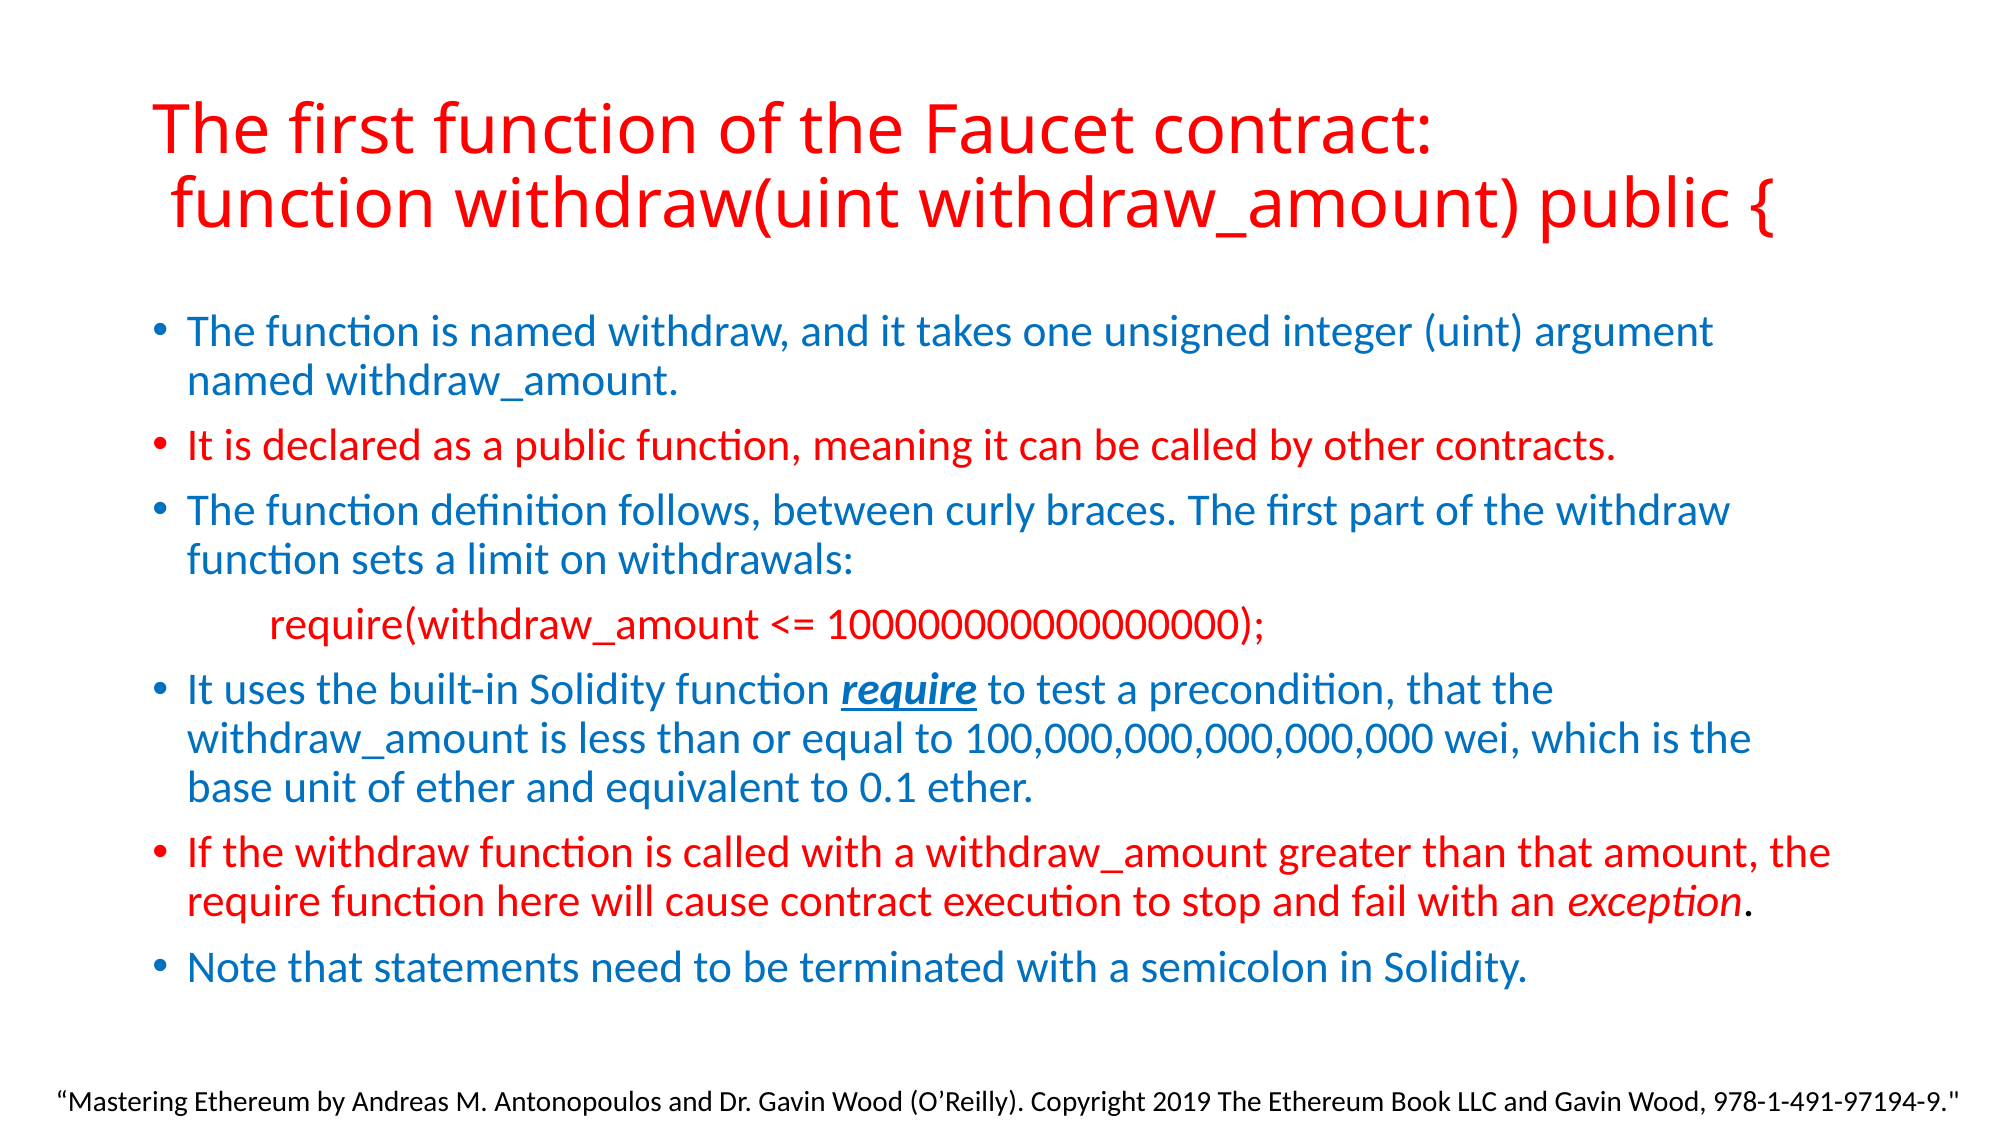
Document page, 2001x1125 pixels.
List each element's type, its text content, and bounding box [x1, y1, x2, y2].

list The function is named withdraw, and it takes one unsigned integer (uint) argument named withdraw_amount. It is declared as a public function, meaning it can be called by other contracts. The function definition follows, between curly braces. The first part of the withdraw function sets a limit on withdrawals: require(withdraw_amount <= 100000000000000000); It uses the built-in Solidity function require to test a precondition, that the withdraw_amount is less than or equal to 100,000,000,000,000,000 wei, which is the base unit of ether and equivalent to 0.1 ether. If the withdraw function is called with a withdraw_amount greater than that amount, the require function here will cause contract execution to stop and fail with an exception. Note that statements need to be terminated with a semicolon in Solidity. [137, 299, 1863, 1014]
title The first function of the Faucet contract: function withdraw(uint withdraw_amount) public { [137, 59, 1863, 278]
text_box “Mastering Ethereum by Andreas M. Antonopoulos and Dr. Gavin Wood (O’Reilly). Copyright 2019 The Ethereum Book LLC and Gavin Wood, 978-1-491-97194-9." [40, 1074, 1985, 1125]
